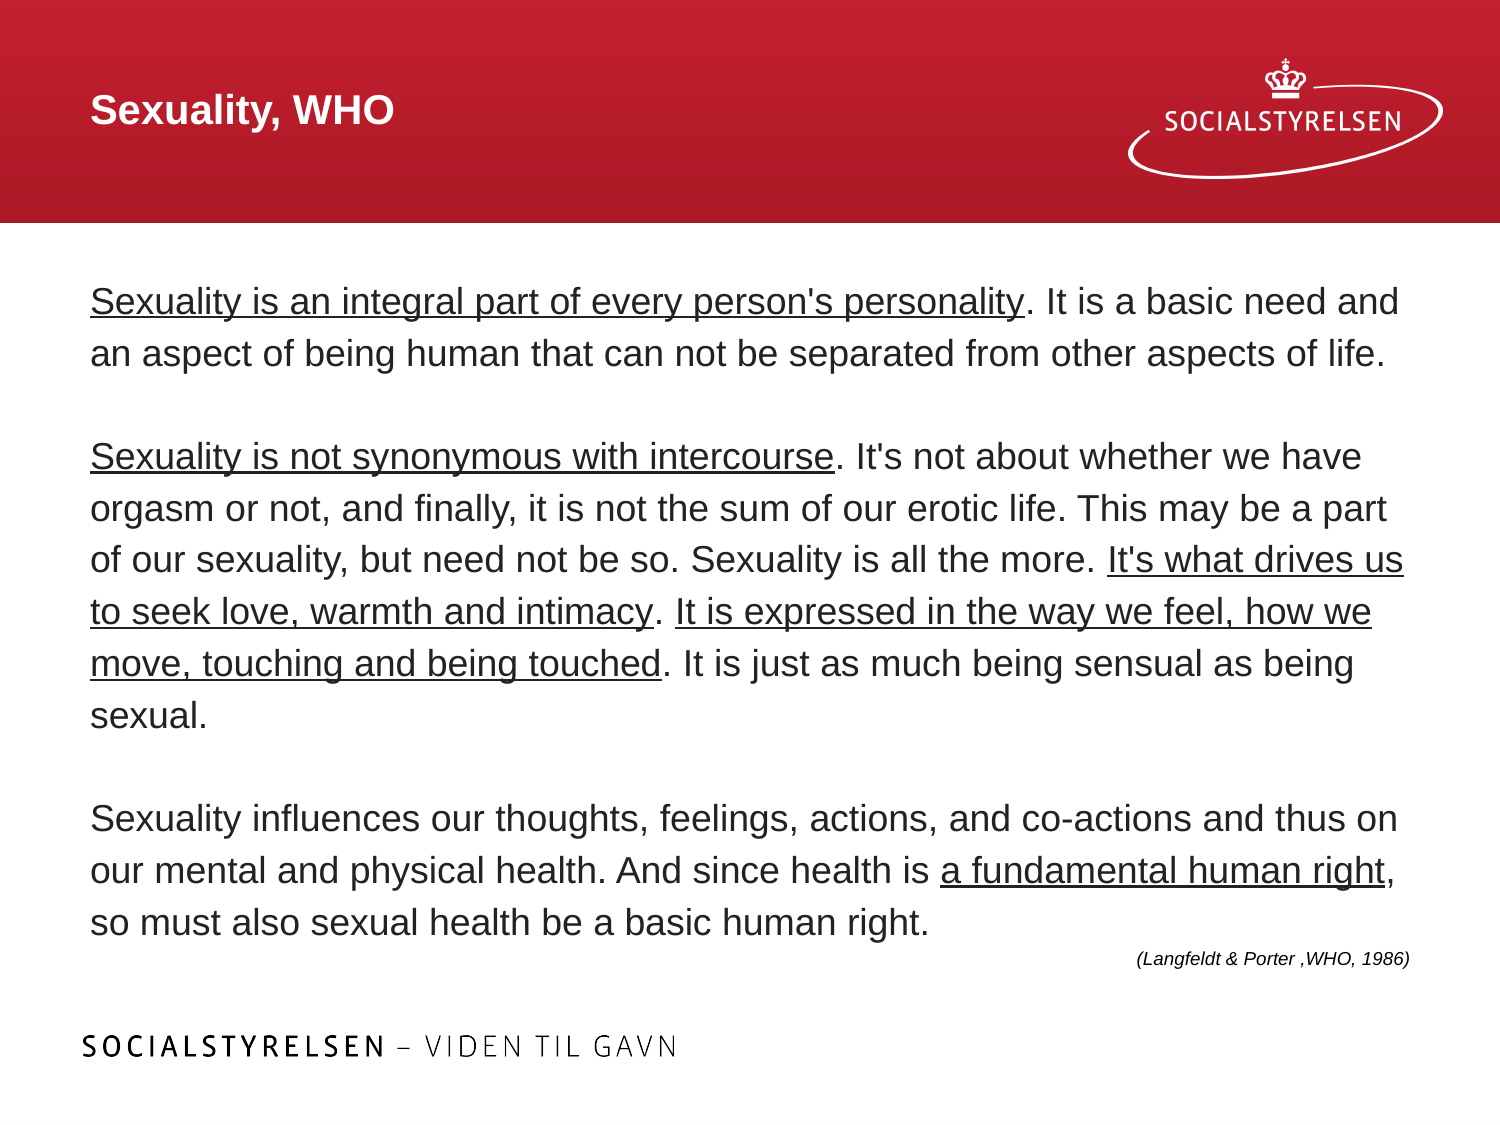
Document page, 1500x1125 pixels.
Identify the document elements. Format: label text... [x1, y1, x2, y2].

picture [1128, 58, 1443, 179]
picture [0, 223, 1500, 1125]
list Sexuality is an integral part of every person's personality. It is a basic need and an aspect of being human that can not be separated from other aspects of life. Sexuality is not synonymous with intercourse. It's not about whether we have orgasm or not, and finally, it is not the sum of our erotic life. This may be a part of our sexuality, but need not be so. Sexuality is all the more. It's what drives us to seek love, warmth and intimacy. It is expressed in the way we feel, how we move, touching and being touched. It is just as much being sensual as being sexual. Sexuality influences our thoughts, feelings, actions, and co-actions and thus on our mental and physical health. And since health is a fundamental human right, so must also sexual health be a basic human right. (Langfeldt & Porter ,WHO, 1986) [74, 262, 1426, 1006]
title Sexuality, WHO [74, 74, 1005, 164]
